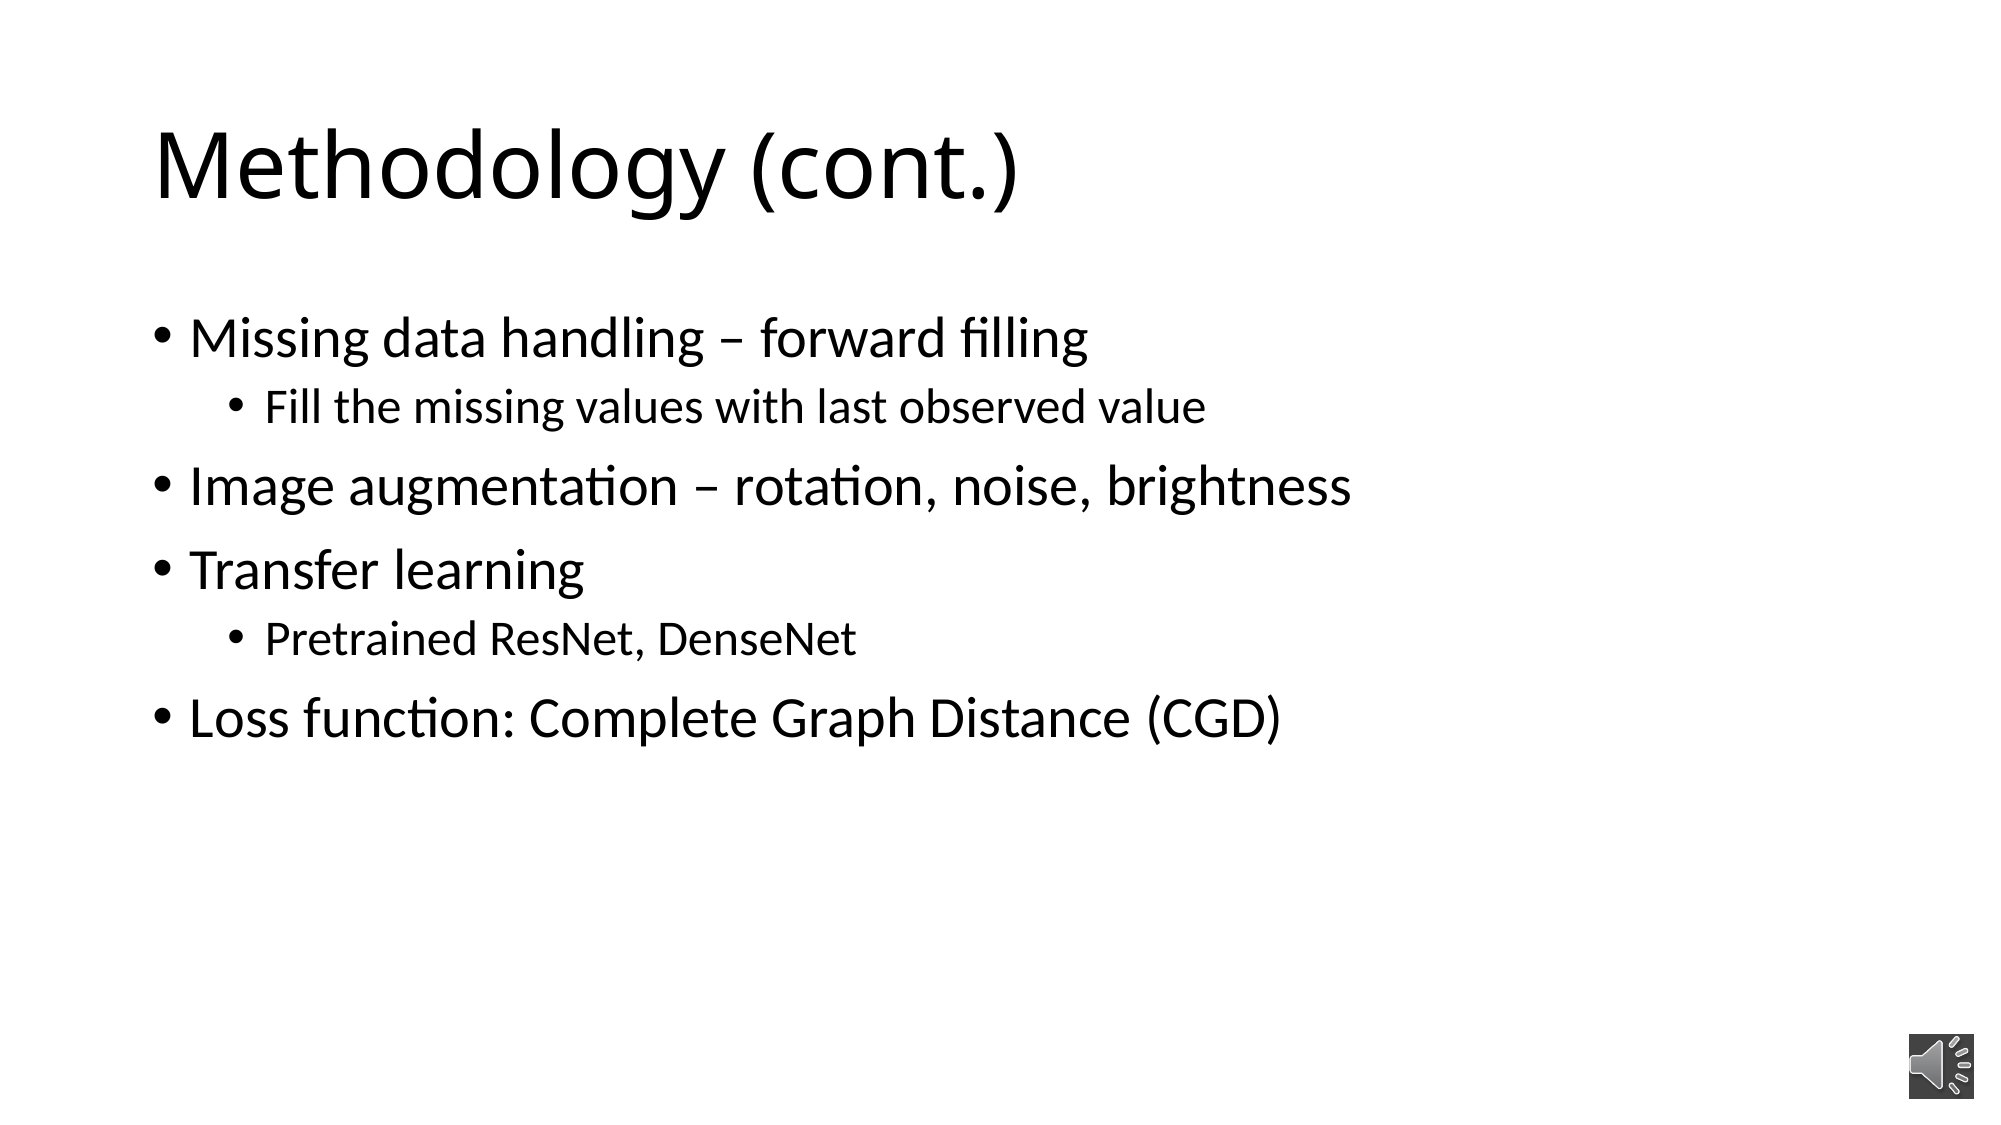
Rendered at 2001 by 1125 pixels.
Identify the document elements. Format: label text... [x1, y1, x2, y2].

list Missing data handling – forward filling Fill the missing values with last observed value Image augmentation – rotation, noise, brightness Transfer learning Pretrained ResNet, DenseNet Loss function: Complete Graph Distance (CGD) [137, 299, 1863, 1014]
picture [1908, 1033, 1975, 1100]
title Methodology (cont.) [137, 59, 1863, 278]
